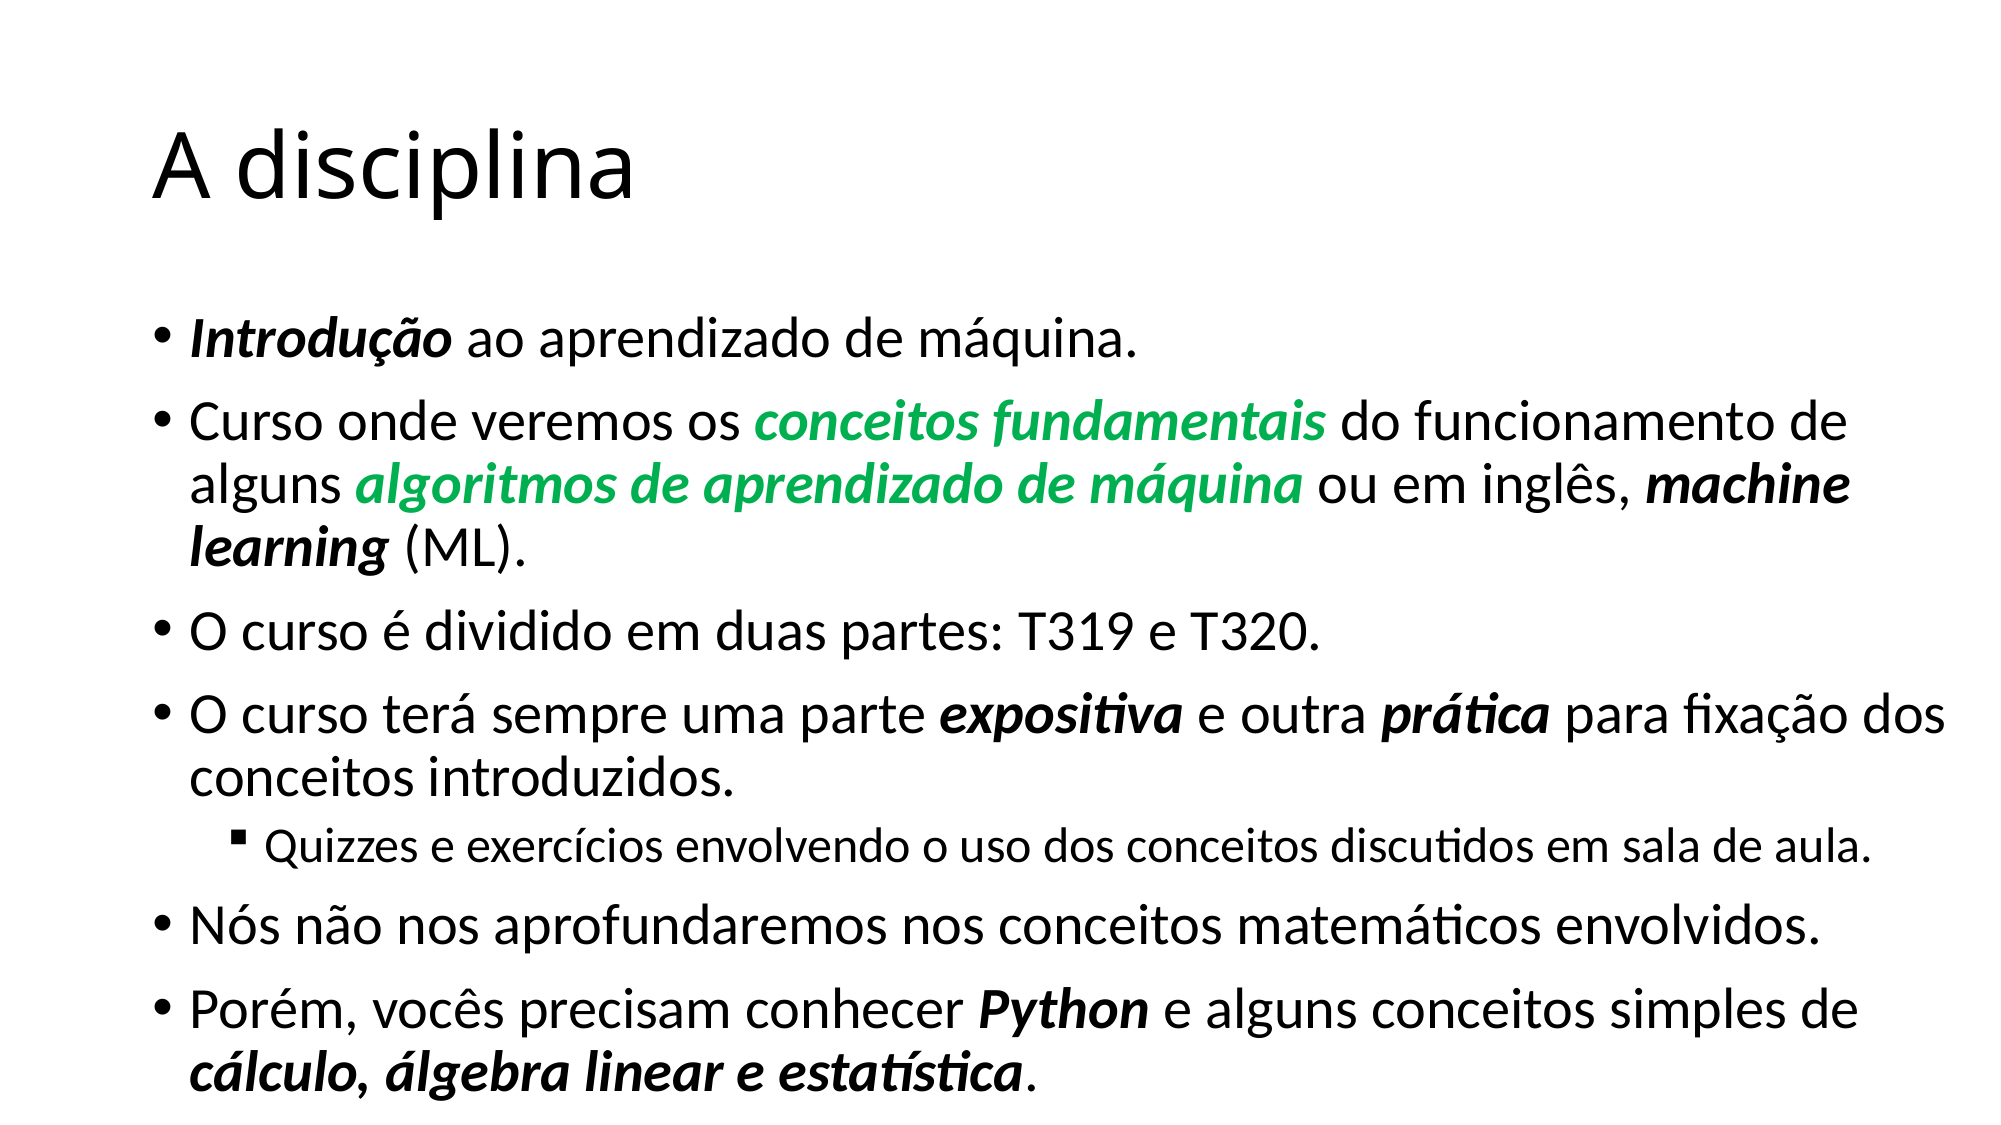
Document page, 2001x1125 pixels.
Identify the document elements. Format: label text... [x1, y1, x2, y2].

list Introdução ao aprendizado de máquina. Curso onde veremos os conceitos fundamentais do funcionamento de alguns algoritmos de aprendizado de máquina ou em inglês, machine learning (ML). O curso é dividido em duas partes: T319 e T320. O curso terá sempre uma parte expositiva e outra prática para fixação dos conceitos introduzidos. Quizzes e exercícios envolvendo o uso dos conceitos discutidos em sala de aula. Nós não nos aprofundaremos nos conceitos matemáticos envolvidos. Porém, vocês precisam conhecer Python e alguns conceitos simples de cálculo, álgebra linear e estatística. [137, 299, 1973, 1125]
title A disciplina [137, 59, 1863, 278]
